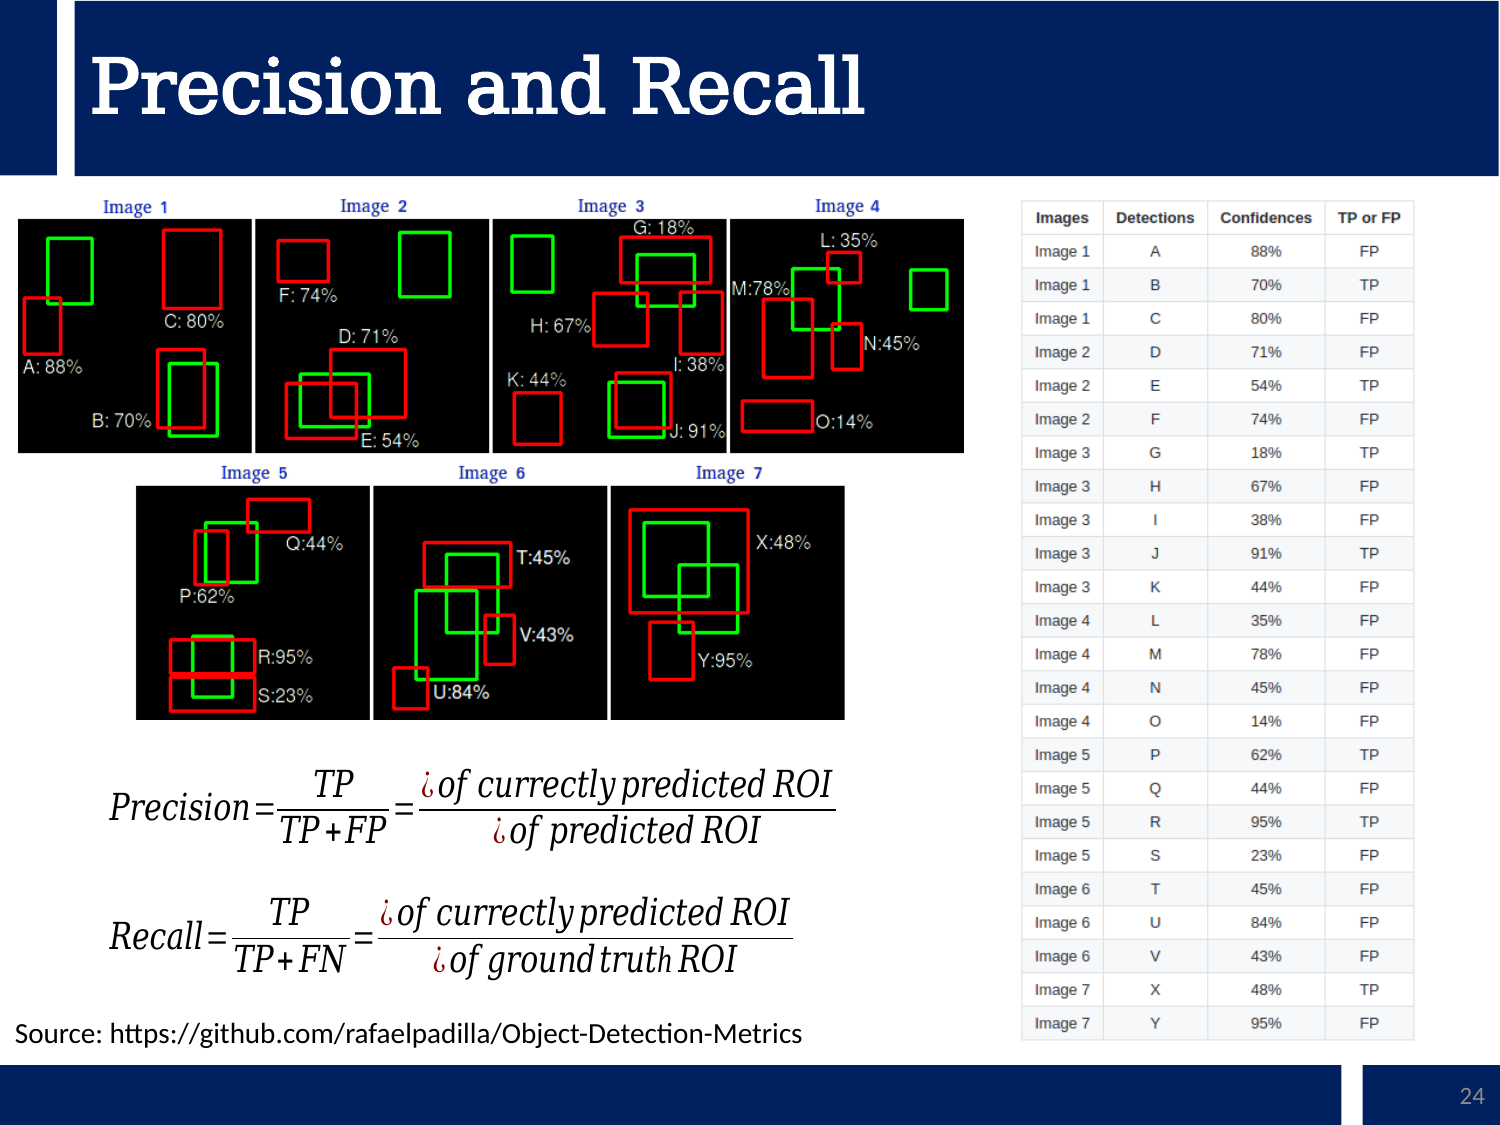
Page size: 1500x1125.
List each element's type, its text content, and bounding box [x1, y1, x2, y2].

title Precision and Recall [74, 0, 1499, 177]
slide_number 24 [1362, 1065, 1500, 1125]
picture [1019, 198, 1417, 1043]
text_box Source: https://github.com/rafaelpadilla/Object-Detection-Metrics [0, 1007, 994, 1058]
picture [18, 198, 964, 720]
footer [0, 1065, 1342, 1125]
